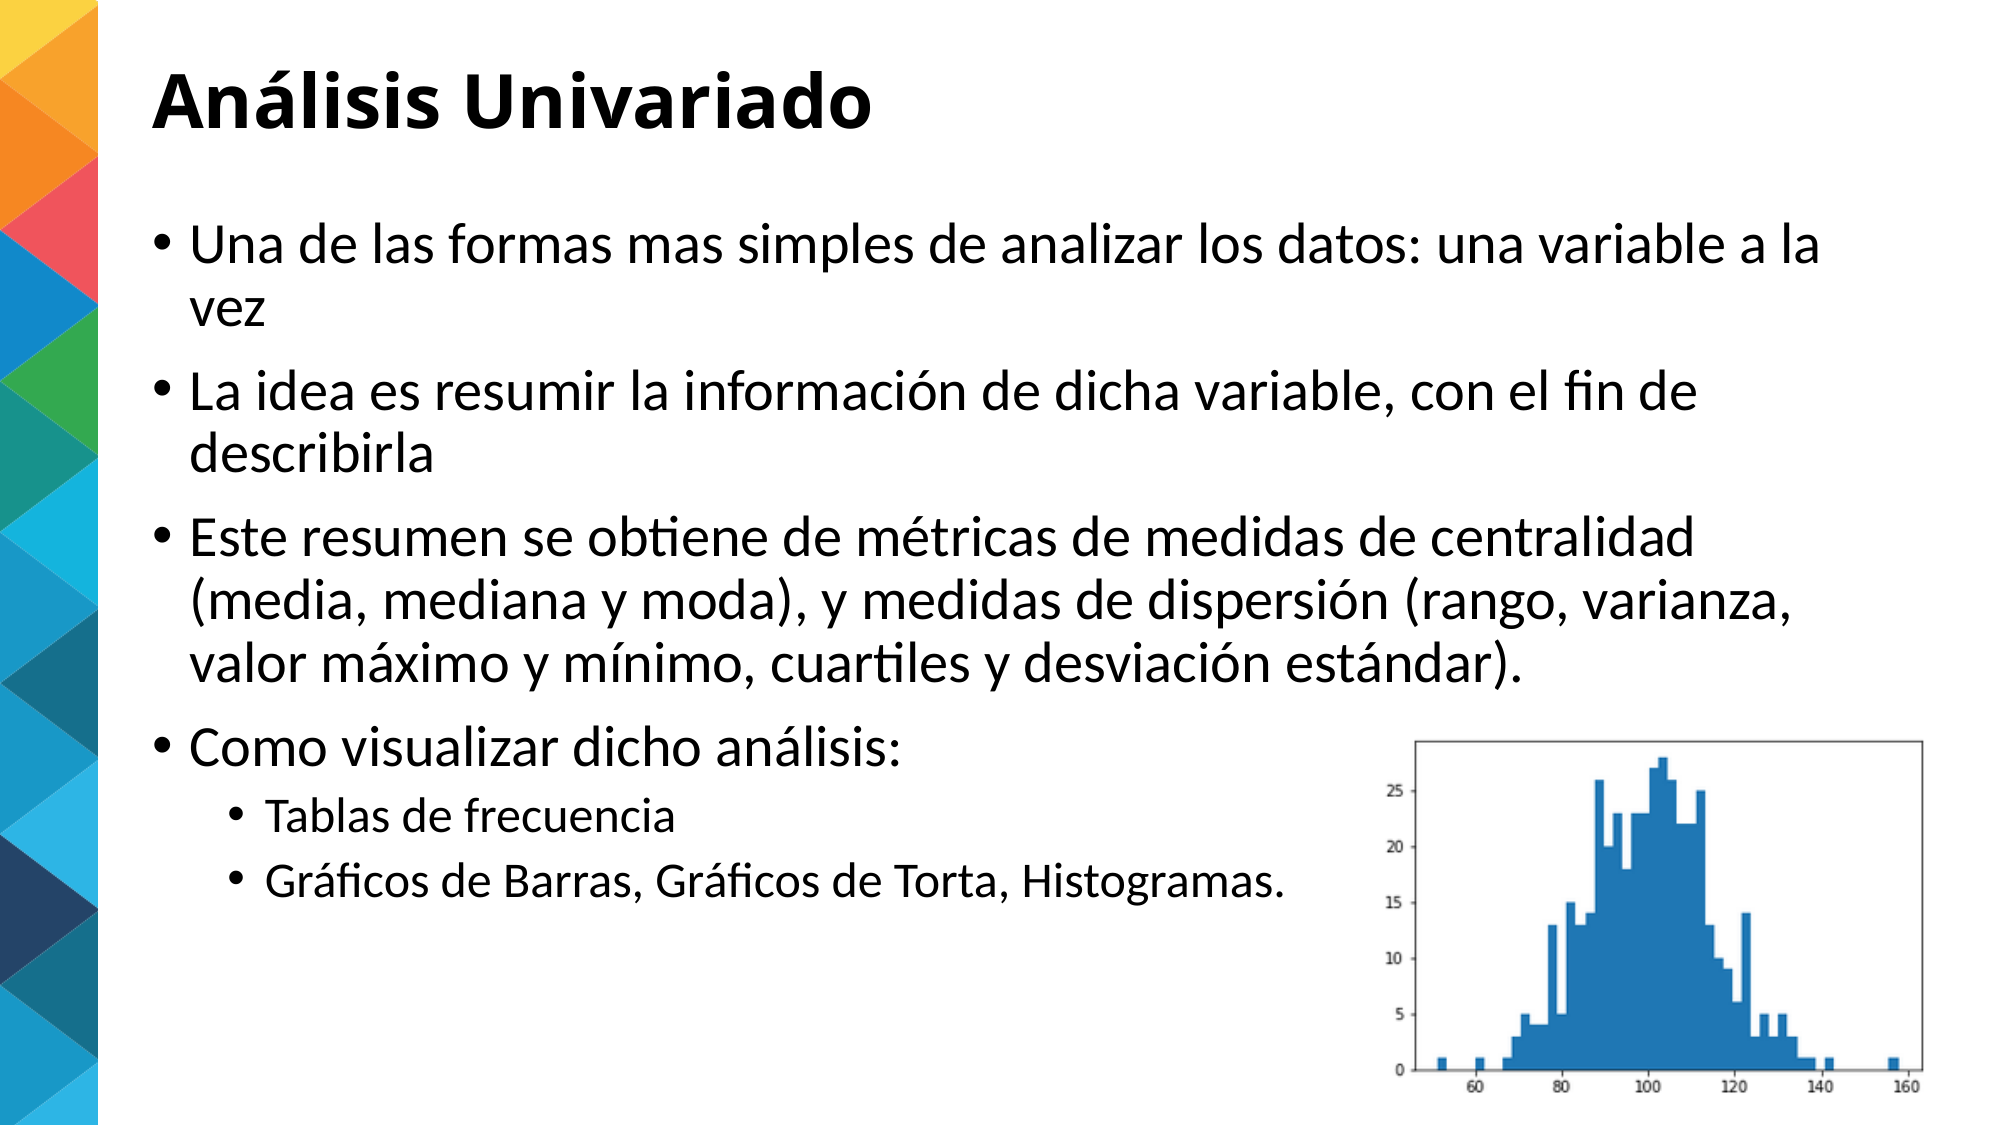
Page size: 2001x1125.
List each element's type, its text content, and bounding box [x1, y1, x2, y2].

list Una de las formas mas simples de analizar los datos: una variable a la vez La idea es resumir la información de dicha variable, con el fin de describirla Este resumen se obtiene de métricas de medidas de centralidad (media, mediana y moda), y medidas de dispersión (rango, varianza, valor máximo y mínimo, cuartiles y desviación estándar). Como visualizar dicho análisis: Tablas de frecuencia Gráficos de Barras, Gráficos de Torta, Histogramas. [137, 205, 1863, 920]
title Análisis Univariado [137, 56, 1863, 159]
picture [1371, 731, 1932, 1108]
